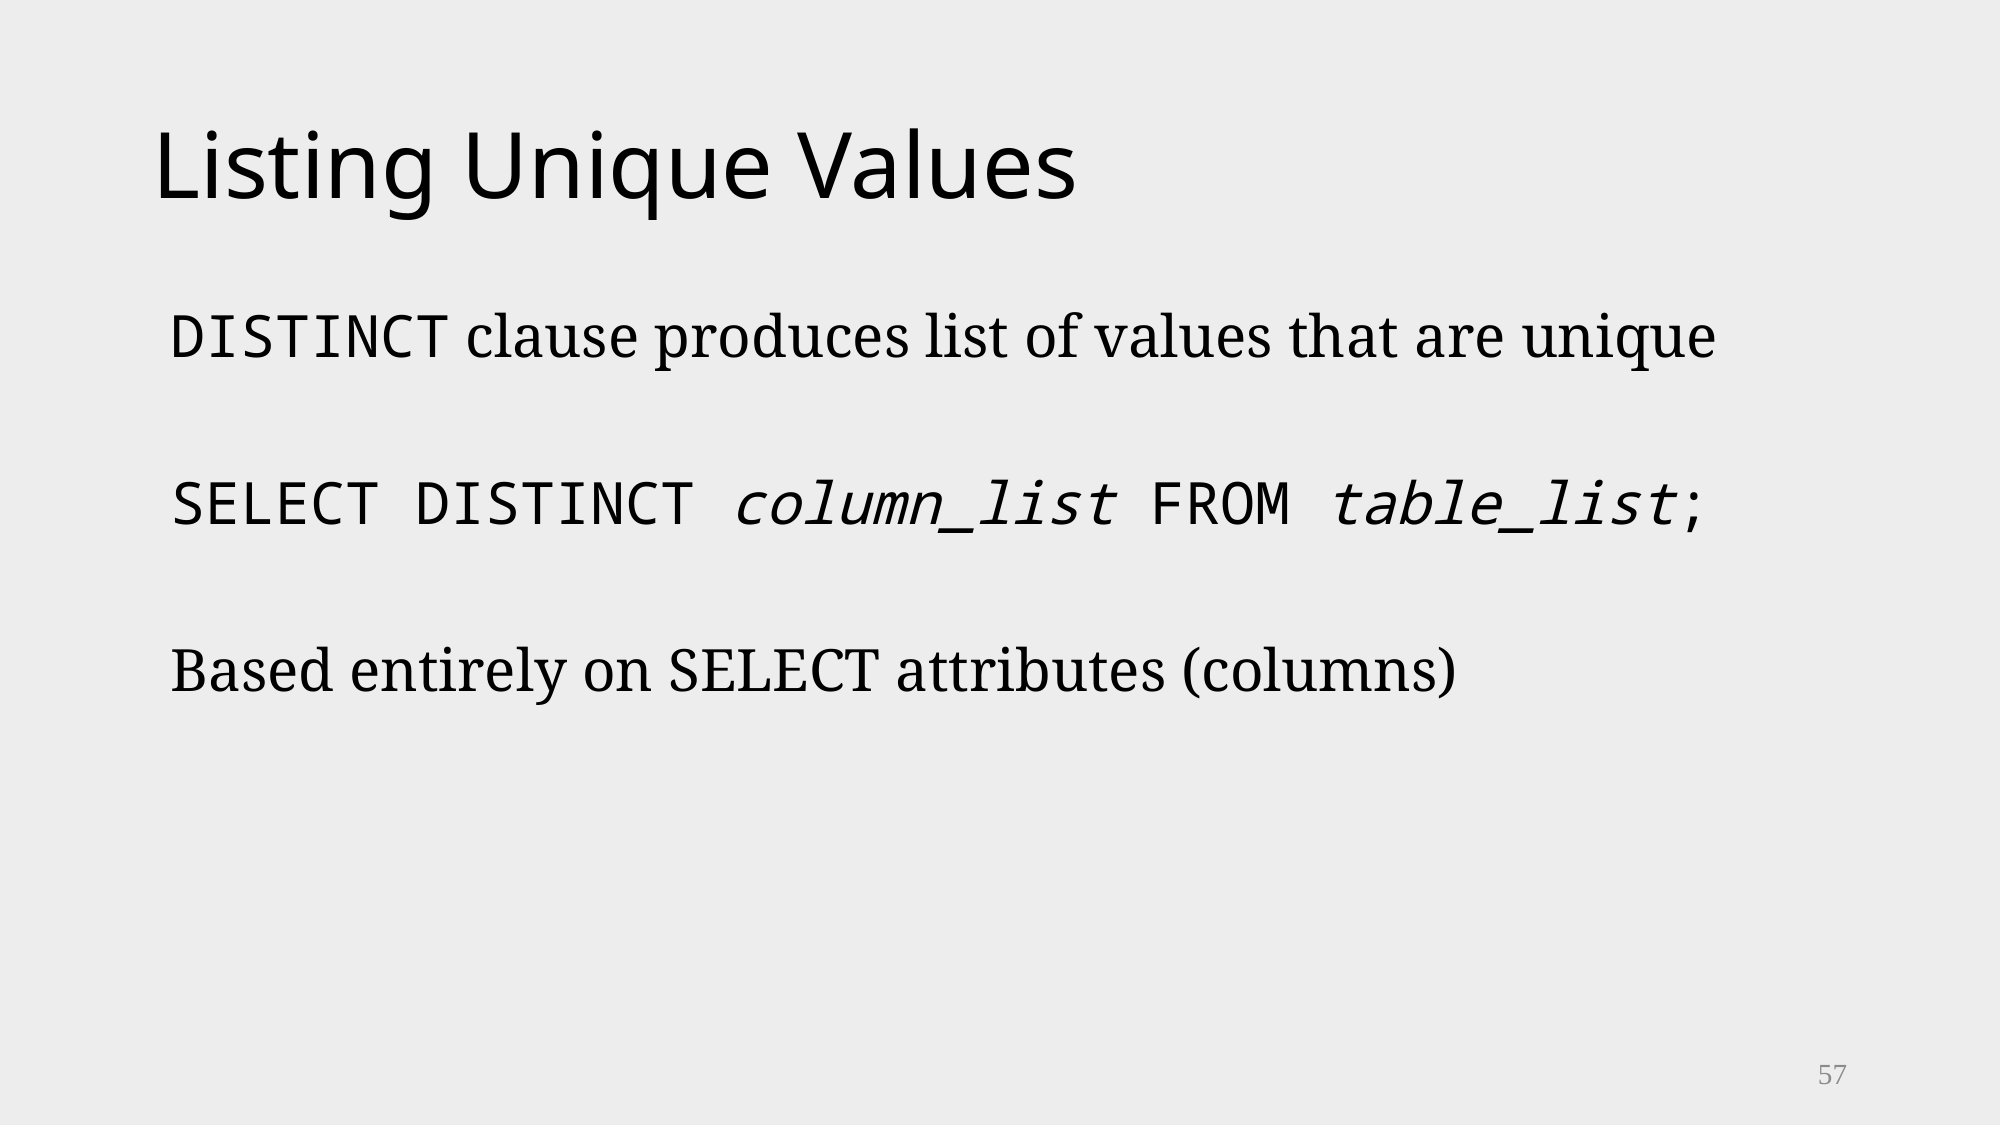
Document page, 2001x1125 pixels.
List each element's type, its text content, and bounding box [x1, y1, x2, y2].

list DISTINCT clause produces list of values that are unique SELECT DISTINCT column_list FROM table_list; Based entirely on SELECT attributes (columns) [137, 299, 1863, 1014]
title Listing Unique Values [137, 59, 1863, 278]
slide_number 57 [1412, 1042, 1863, 1103]
